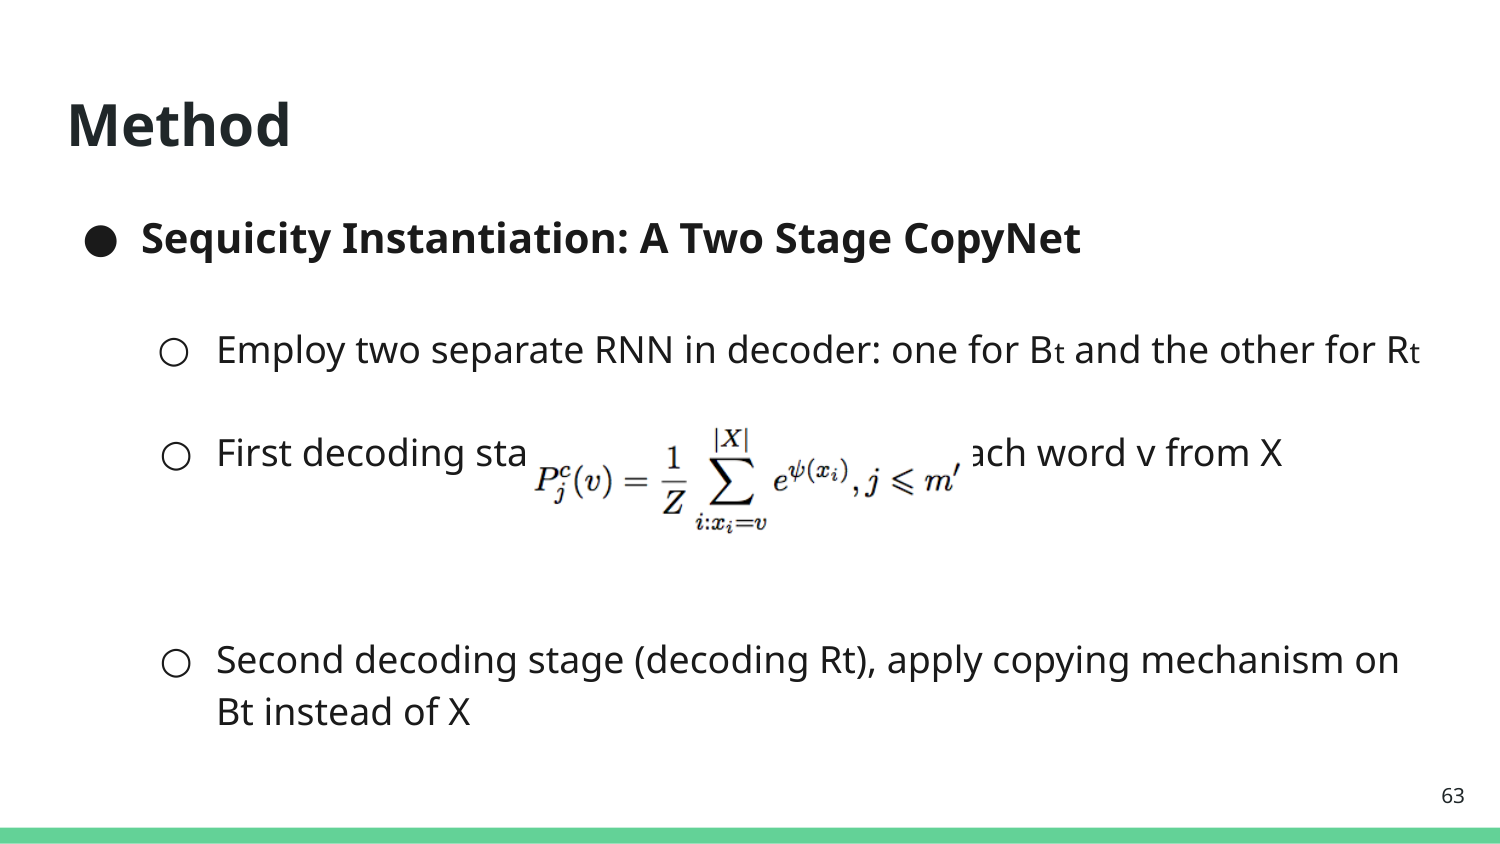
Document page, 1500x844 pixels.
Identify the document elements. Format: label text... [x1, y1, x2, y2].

slide_number ‹#› [1389, 764, 1480, 830]
title Method [51, 72, 1449, 167]
picture [527, 421, 973, 548]
list Sequicity Instantiation: A Two Stage CopyNet Employ two separate RNN in decoder: one for Bt and the other for Rt First decoding stage, copy probability for each word v from X Second decoding stage (decoding Rt), apply copying mechanism on Bt instead of X [51, 189, 1449, 750]
